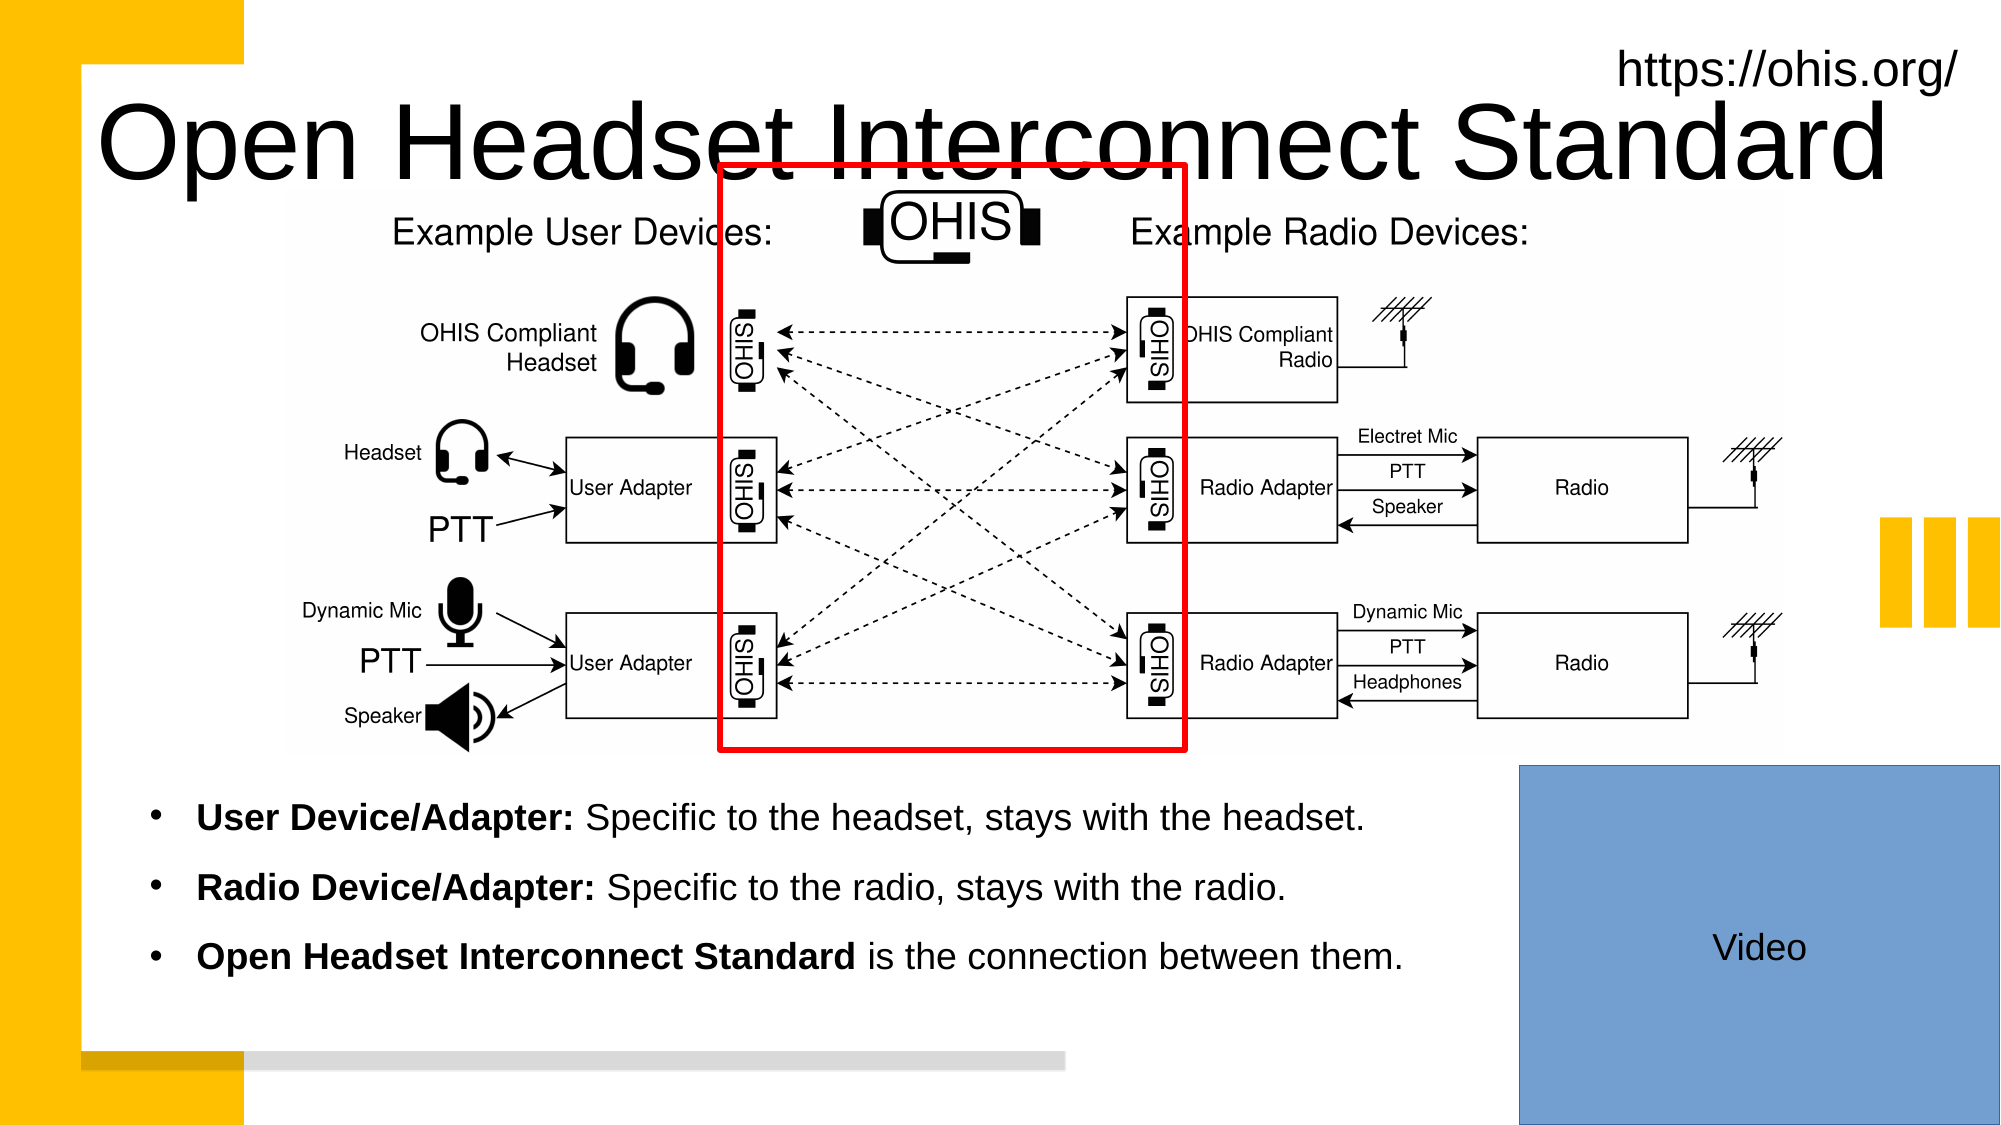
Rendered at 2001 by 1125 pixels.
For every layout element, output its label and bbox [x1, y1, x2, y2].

text_box [0, 0, 2000, 1125]
picture [284, 189, 1786, 756]
